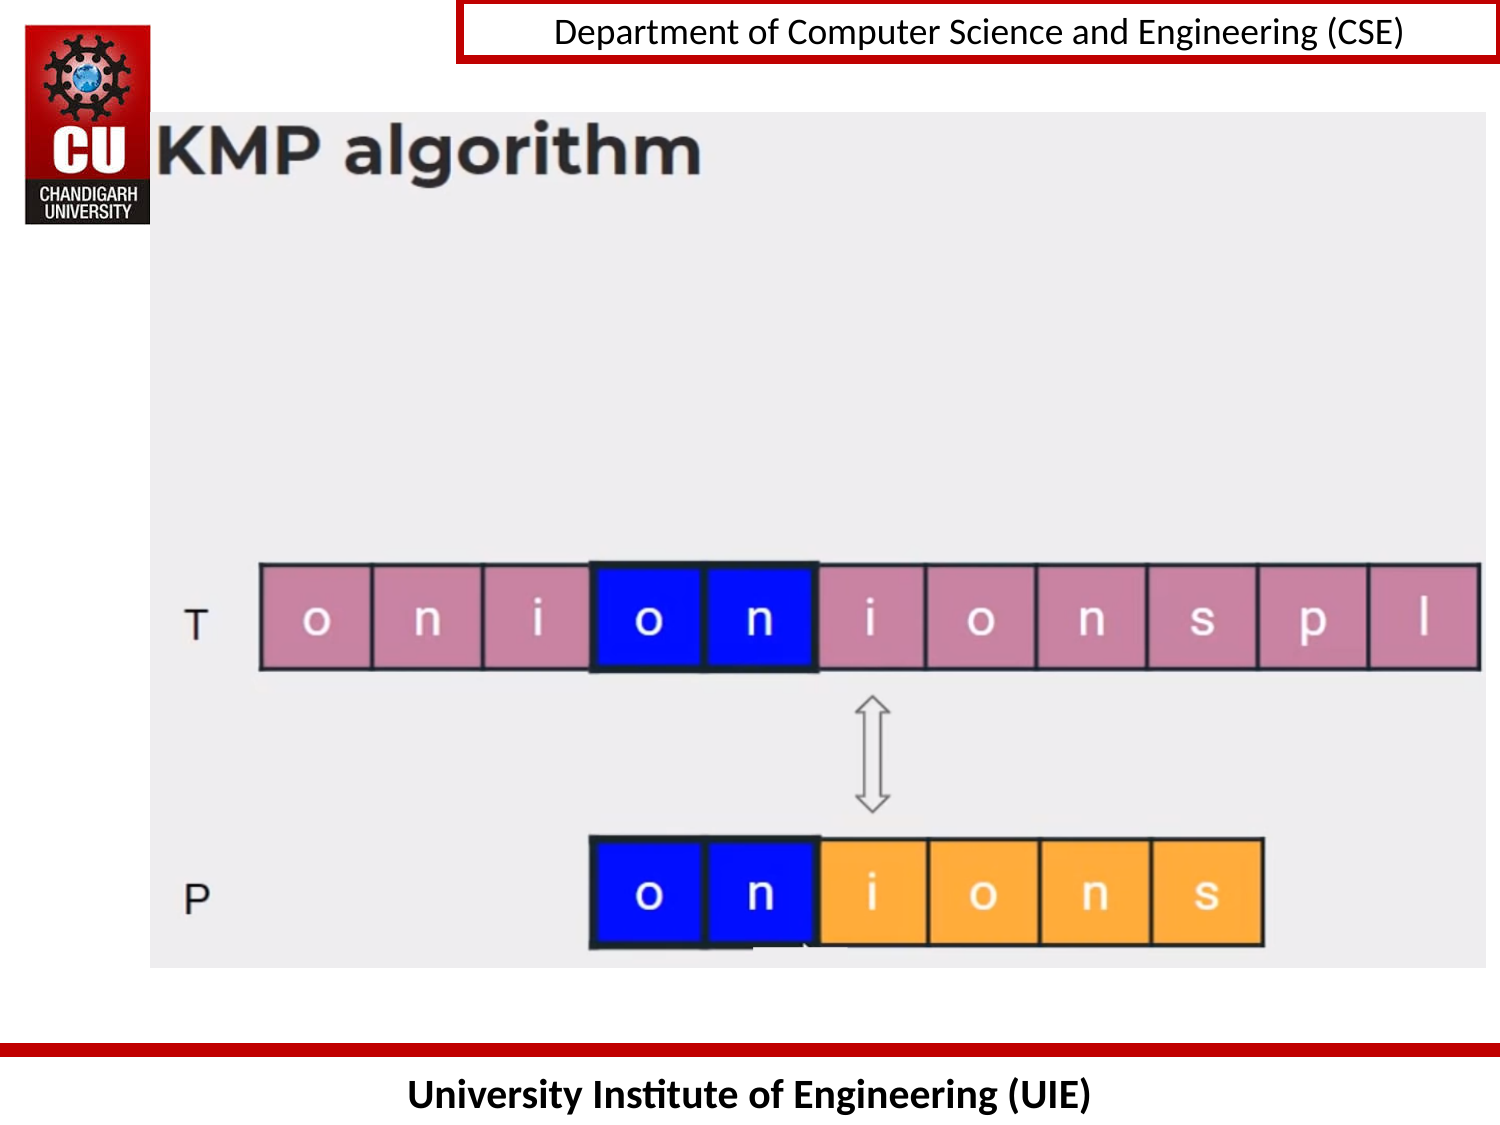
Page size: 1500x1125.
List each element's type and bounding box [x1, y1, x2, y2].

picture [24, 24, 1486, 968]
